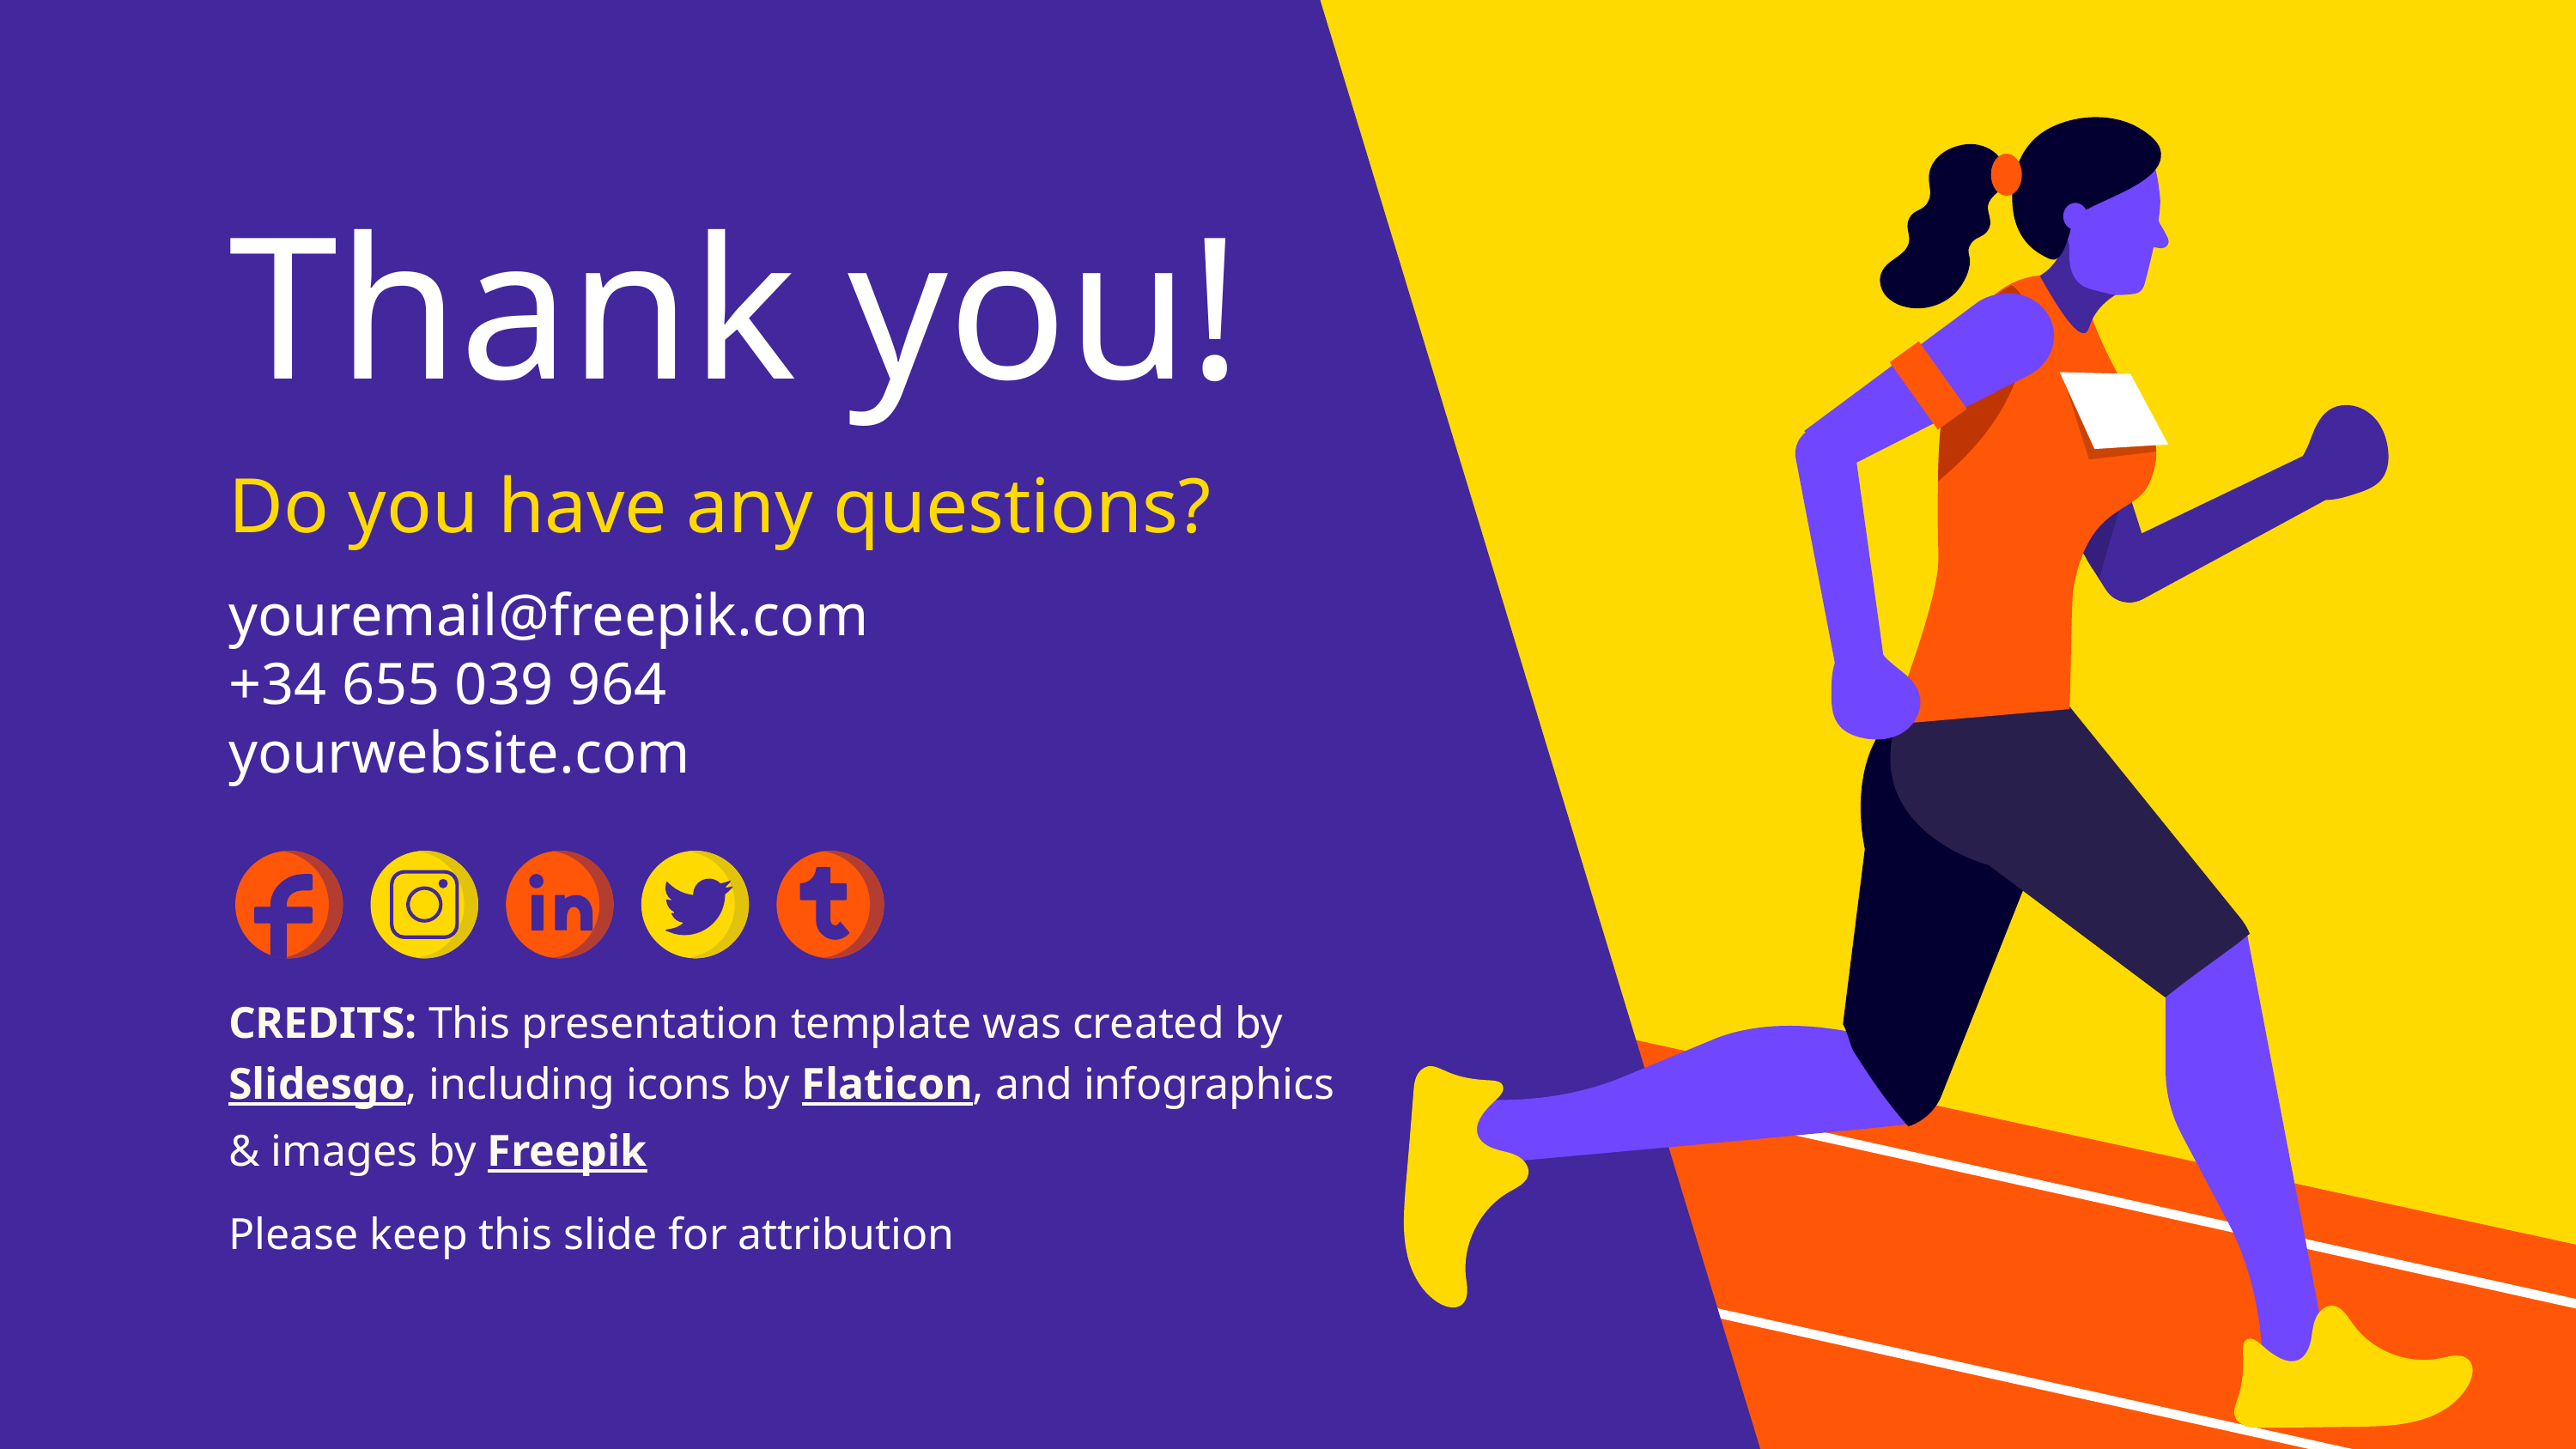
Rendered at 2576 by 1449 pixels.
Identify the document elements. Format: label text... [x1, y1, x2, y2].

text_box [776, 850, 887, 959]
subtitle Do you have any questions? [203, 431, 1345, 552]
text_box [1401, 117, 2476, 1428]
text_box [641, 850, 751, 959]
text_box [234, 850, 345, 959]
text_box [505, 850, 617, 959]
text_box Please keep this slide for attribution [203, 1198, 1345, 1258]
title Thank you! [203, 152, 1345, 431]
subtitle youremail@freepik.com +34 655 039 964 yourwebsite.com [203, 552, 1345, 810]
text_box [370, 850, 481, 959]
